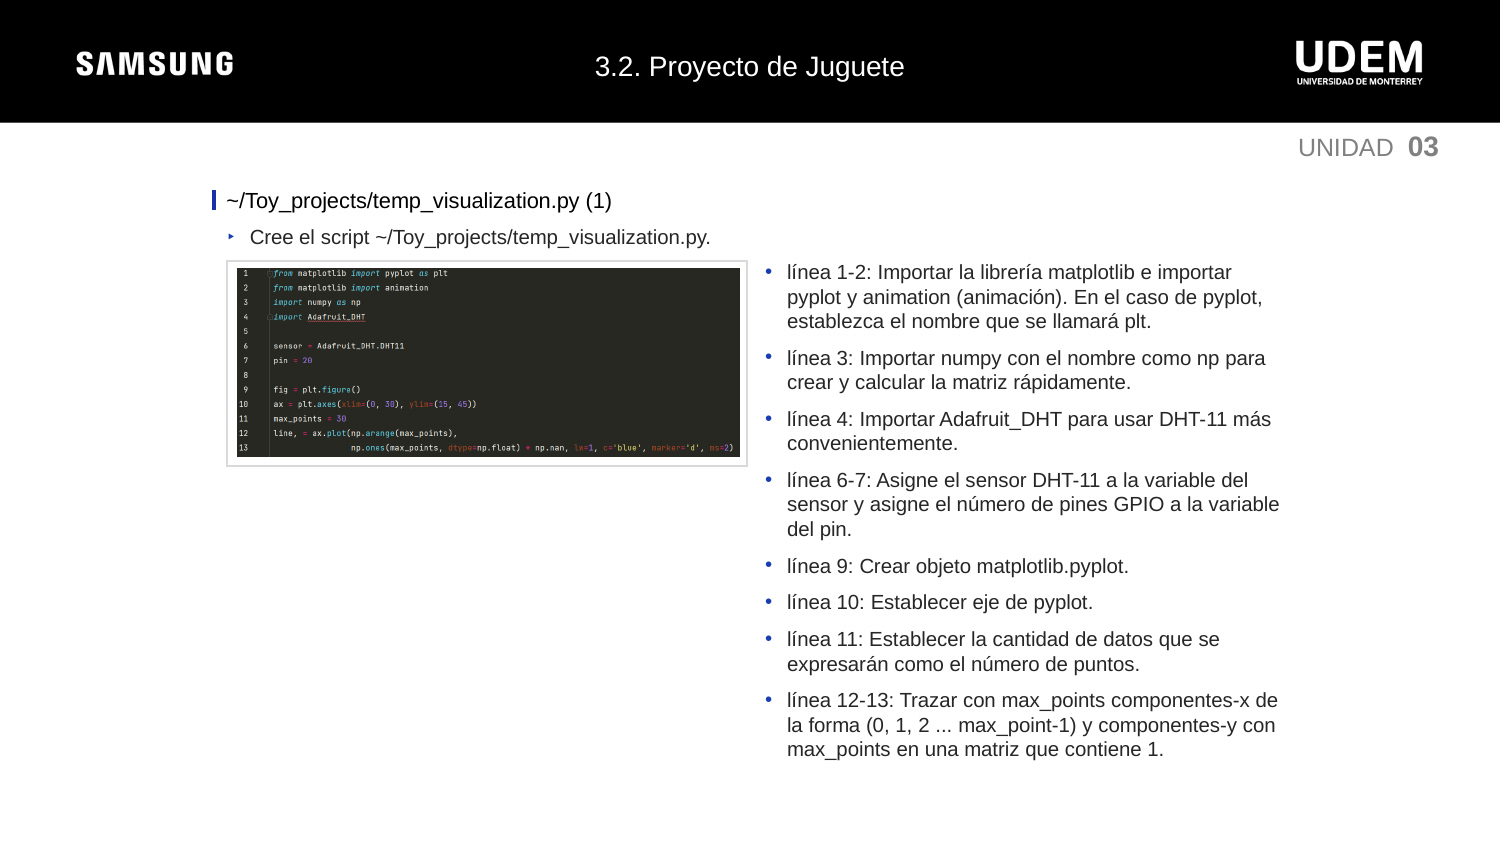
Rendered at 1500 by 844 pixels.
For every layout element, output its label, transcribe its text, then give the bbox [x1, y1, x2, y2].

text_box ~/Toy_projects/temp_visualization.py (1) [211, 186, 1274, 214]
text_box línea 1-2: Importar la librería matplotlib e importar pyplot y animation (animación). En el caso de pyplot, establezca el nombre que se llamará plt. línea 3: Importar numpy con el nombre como np para crear y calcular la matriz rápidamente. línea 4: Importar Adafruit_DHT para usar DHT-11 más convenientemente. línea 6-7: Asigne el sensor DHT-11 a la variable del sensor y asigne el número de pines GPIO a la variable del pin. línea 9: Crear objeto matplotlib.pyplot. línea 10: Establecer eje de pyplot. línea 11: Establecer la cantidad de datos que se expresarán como el número de puntos. línea 12-13: Trazar con max_points componentes-x de la forma (0, 1, 2 ... max_point-1) y componentes-y con max_points en una matriz que contiene 1. [728, 252, 1306, 769]
text_box Cree el script ~/Toy_projects/temp_visualization.py. [226, 214, 1274, 258]
text_box 3.2. Proyecto de Juguete [279, 48, 1221, 83]
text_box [227, 260, 748, 466]
text_box UNIDAD 03 [1289, 127, 1439, 162]
picture [0, 0, 1500, 844]
